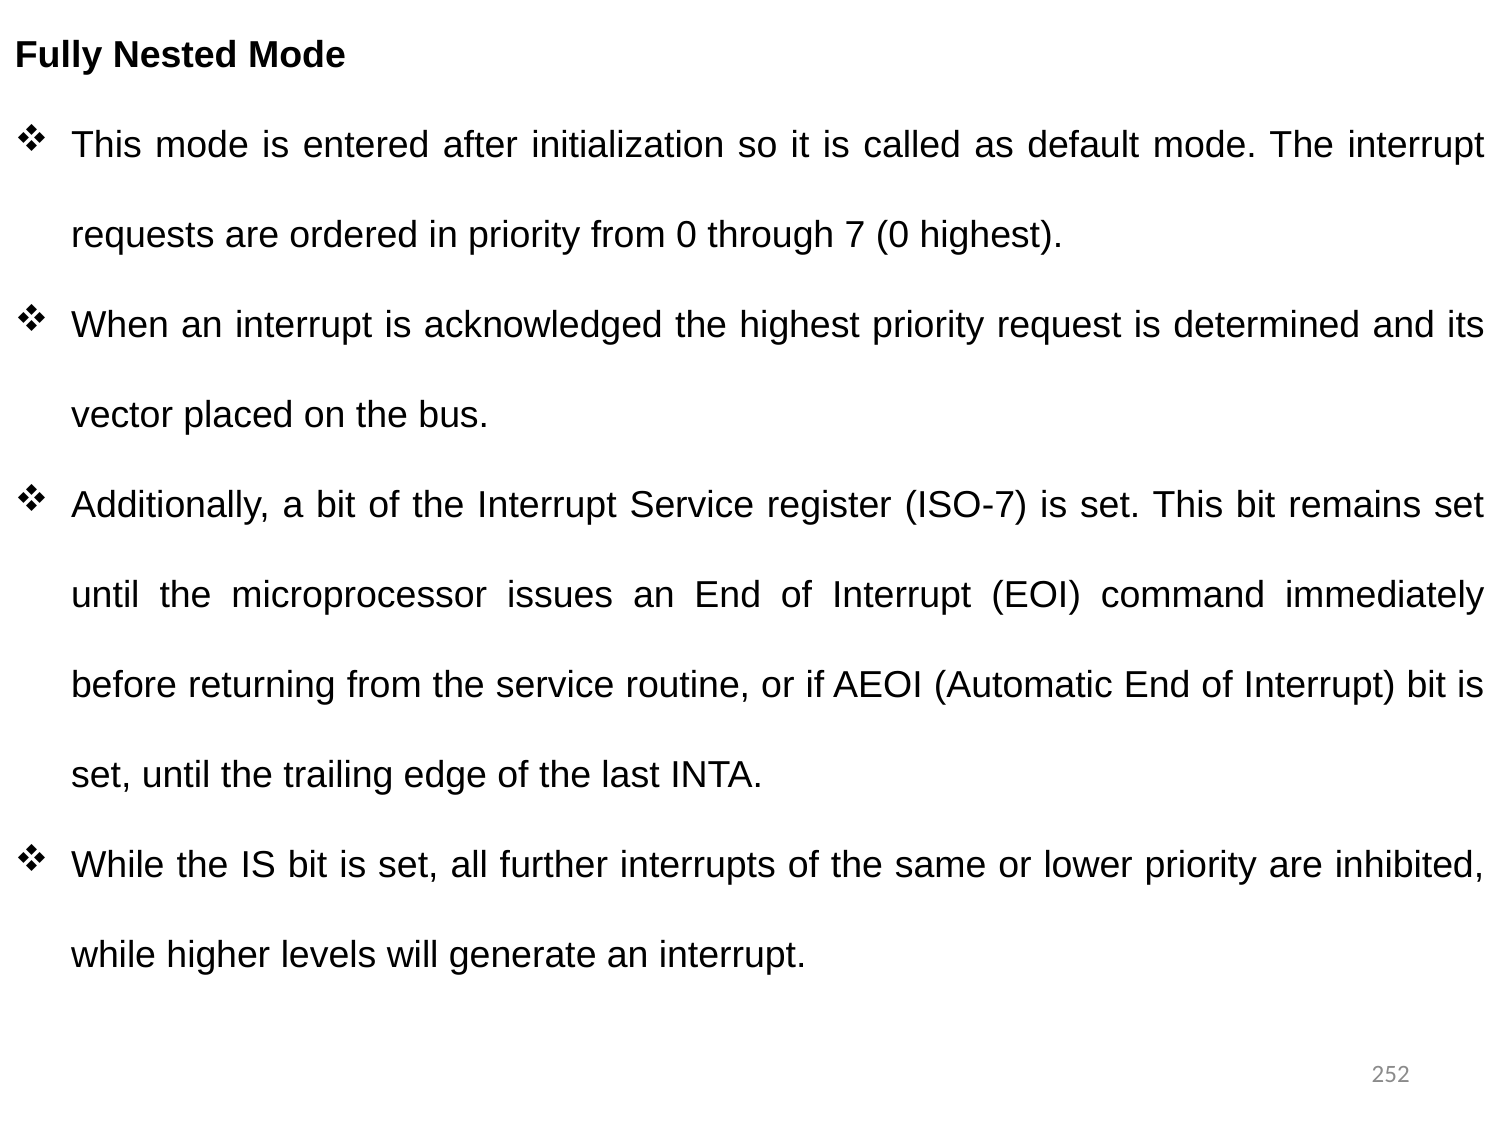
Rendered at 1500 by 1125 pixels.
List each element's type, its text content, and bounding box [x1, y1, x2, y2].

text_box Fully Nested Mode This mode is entered after initialization so it is called as default mode. The interrupt requests are ordered in priority from 0 through 7 (0 highest). When an interrupt is acknowledged the highest priority request is determined and its vector placed on the bus. Additionally, a bit of the Interrupt Service register (ISO-7) is set. This bit remains set until the microprocessor issues an End of Interrupt (EOI) command immediately before returning from the service routine, or if AEOI (Automatic End of Interrupt) bit is set, until the trailing edge of the last INTA. While the IS bit is set, all further interrupts of the same or lower priority are inhibited, while higher levels will generate an interrupt. [0, 0, 1500, 983]
slide_number 252 [1074, 1042, 1425, 1103]
